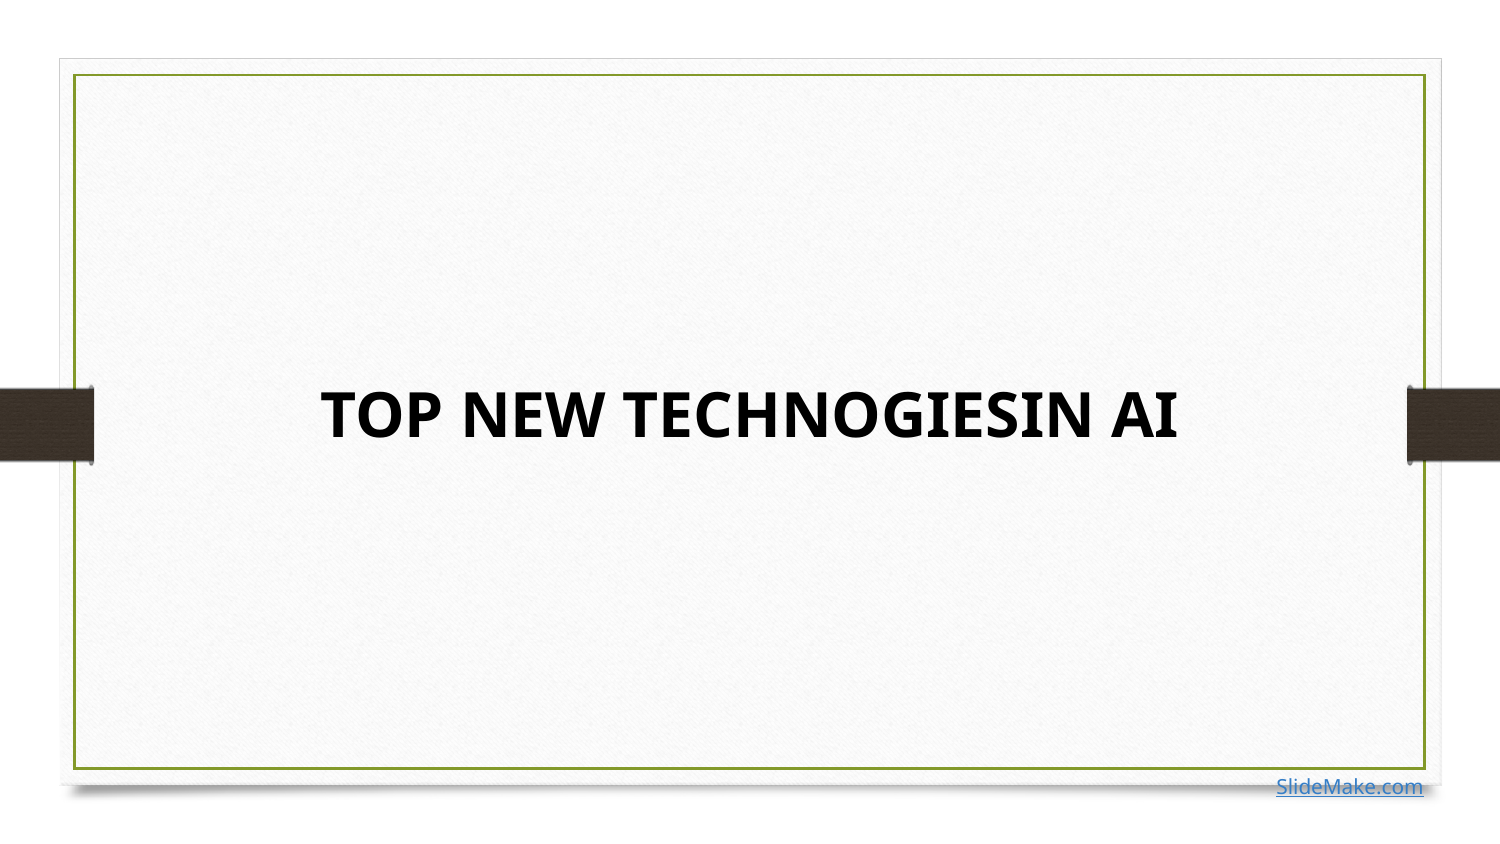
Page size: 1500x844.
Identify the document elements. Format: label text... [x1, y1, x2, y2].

picture [0, 0, 1500, 844]
text_box TOP NEW TECHNOGIESIN AI [74, 374, 1425, 450]
text_box SlideMake.com [1199, 749, 1500, 825]
